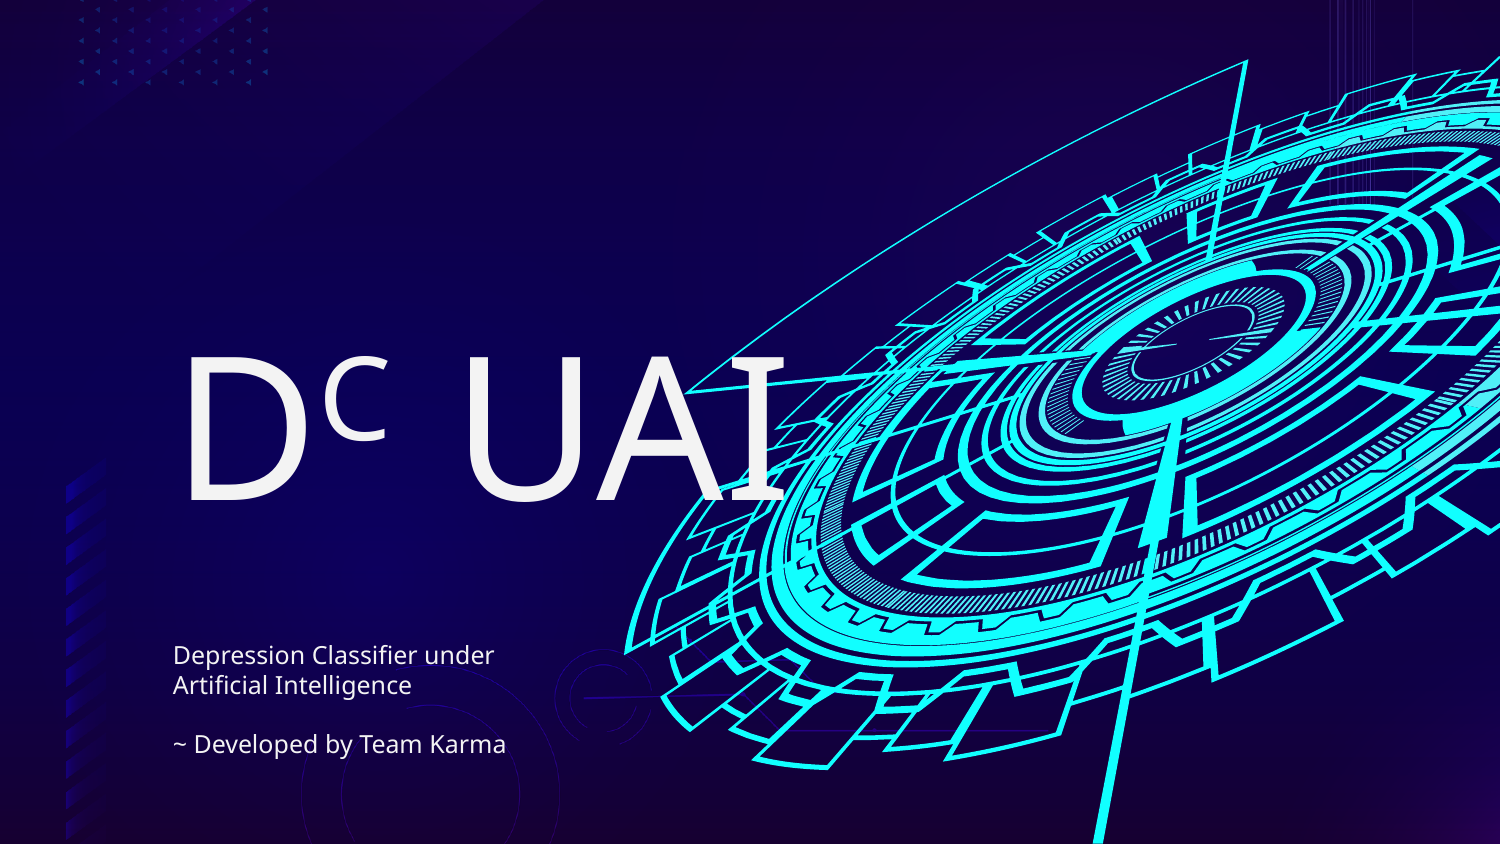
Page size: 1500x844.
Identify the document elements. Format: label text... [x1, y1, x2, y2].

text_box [623, 55, 1500, 844]
picture [0, 0, 1500, 844]
subtitle Depression Classifier under Artificial Intelligence ~ Developed by Team Karma [157, 601, 552, 834]
title DC UAI [157, 263, 618, 556]
